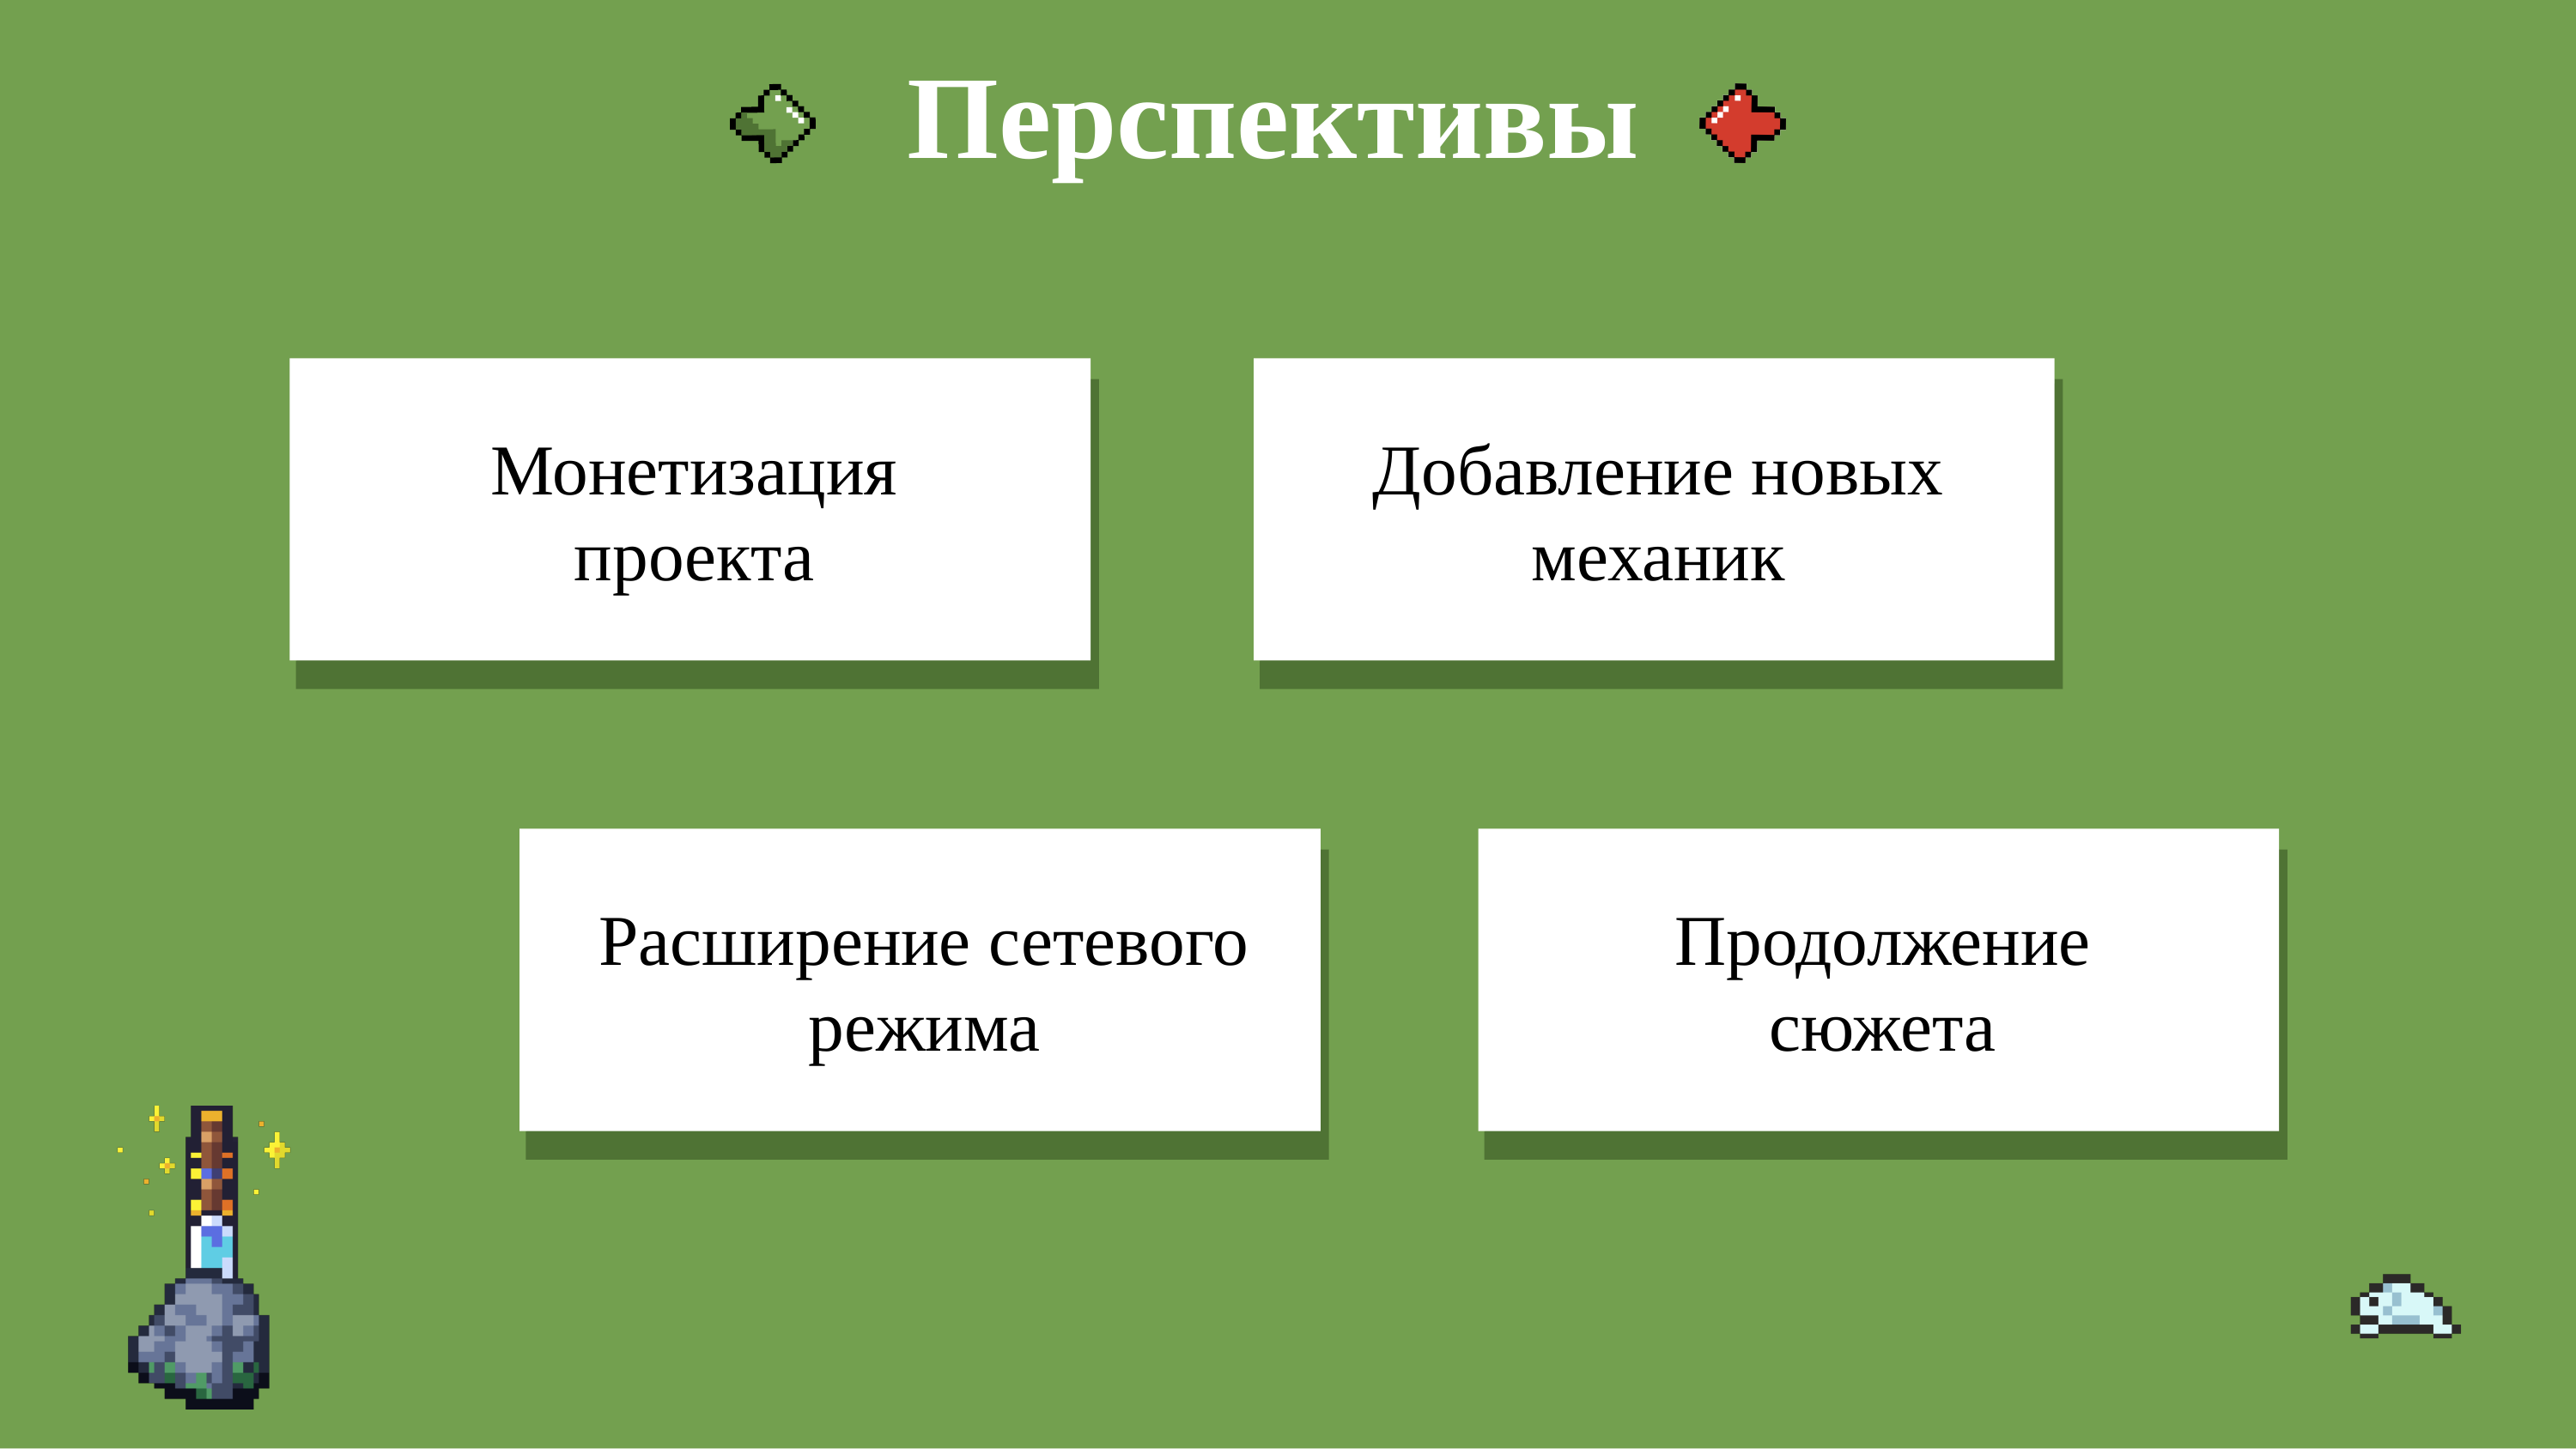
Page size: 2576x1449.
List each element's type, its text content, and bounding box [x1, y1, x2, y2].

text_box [1253, 357, 2063, 690]
picture [1698, 83, 1786, 164]
picture [2256, 1159, 2538, 1446]
picture [60, 1106, 371, 1410]
text_box Перспективы [848, 21, 1700, 219]
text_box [289, 357, 1100, 690]
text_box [1478, 828, 2288, 1161]
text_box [729, 83, 817, 164]
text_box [519, 828, 1329, 1161]
